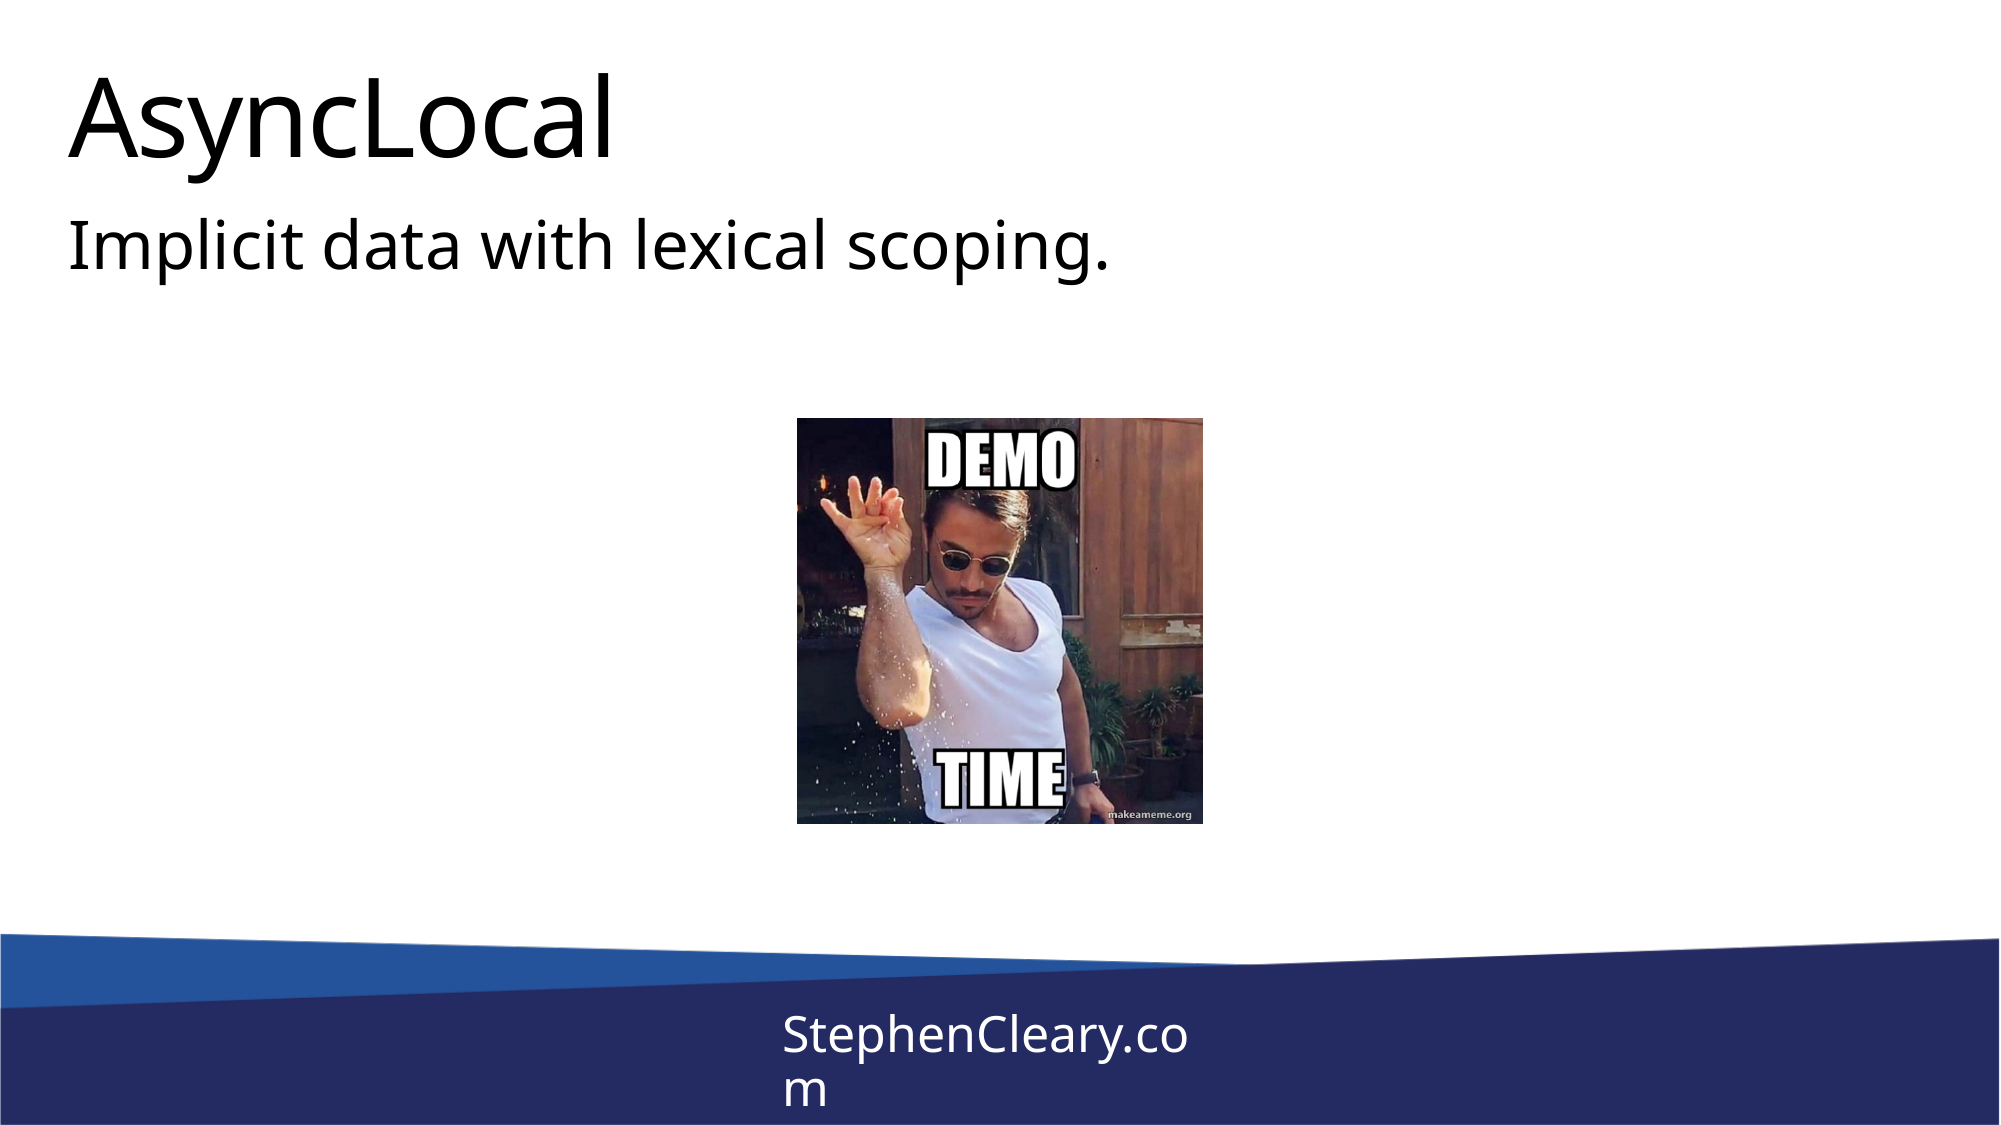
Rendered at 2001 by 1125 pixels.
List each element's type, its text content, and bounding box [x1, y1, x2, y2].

picture [0, 0, 2000, 1125]
list Implicit data with lexical scoping. [44, 196, 1956, 301]
title AsyncLocal [44, 47, 1957, 196]
